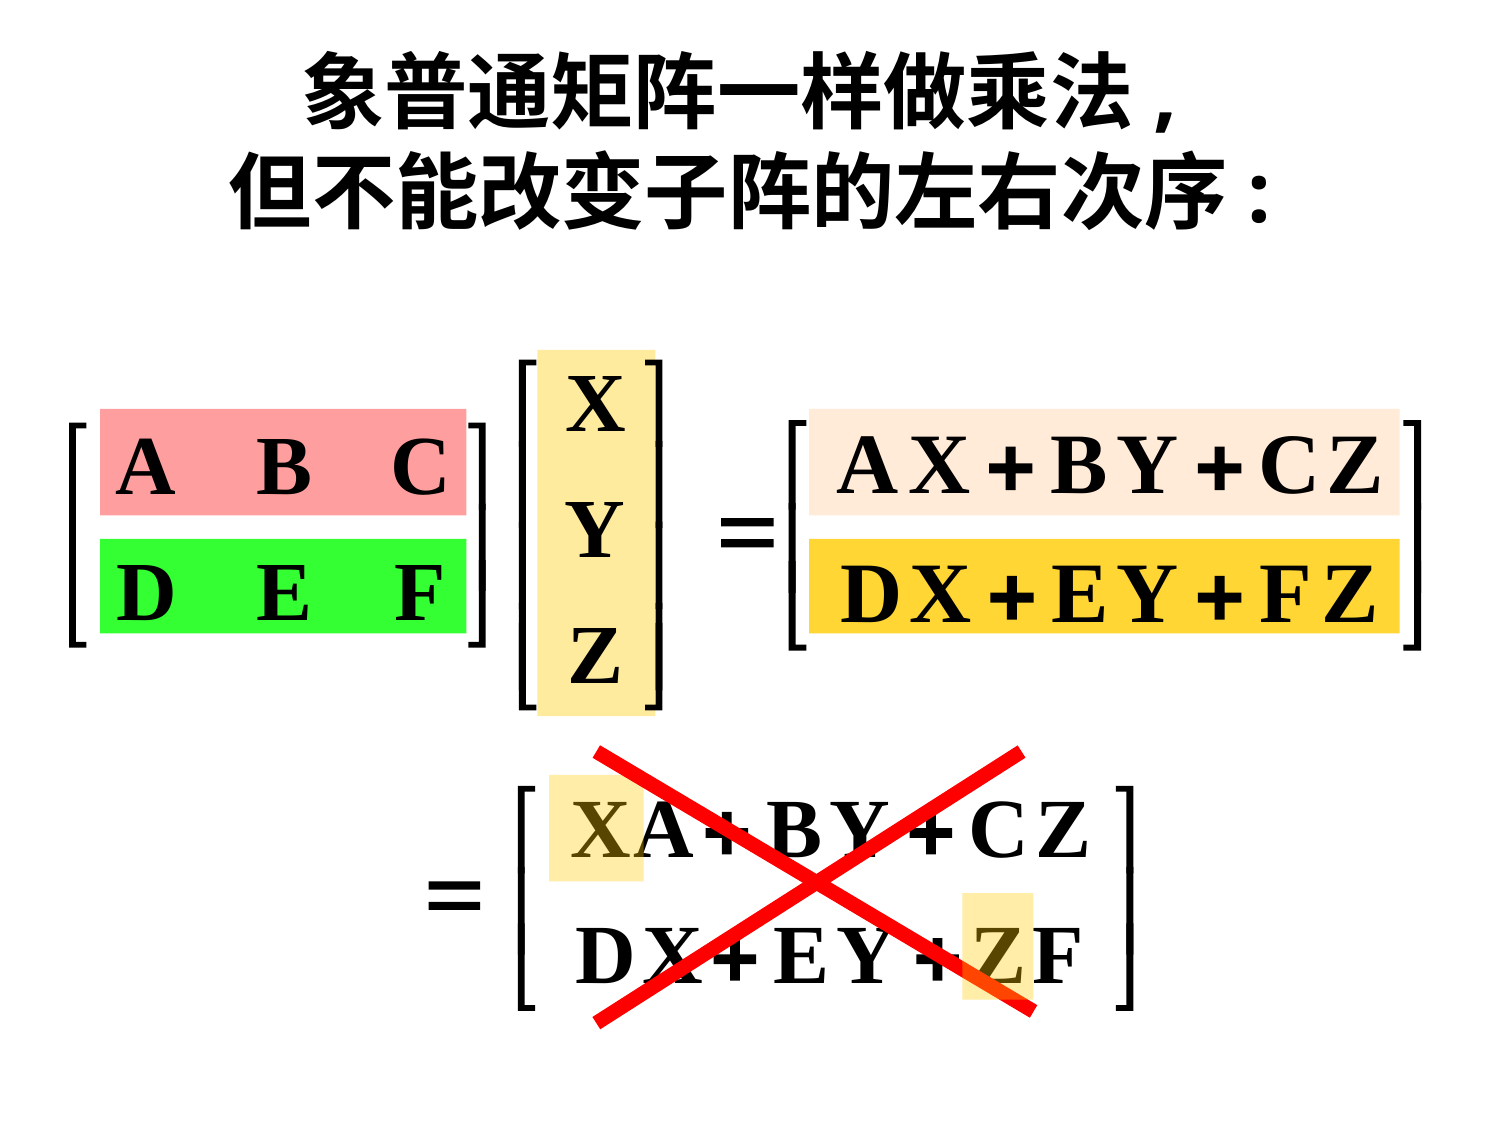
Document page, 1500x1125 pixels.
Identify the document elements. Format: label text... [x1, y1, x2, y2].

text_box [52, 349, 692, 726]
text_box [702, 408, 1449, 662]
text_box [410, 774, 1162, 1022]
title 象普通矩阵一样做乘法, 但不能改变子阵的左右次序: [75, 45, 1425, 233]
